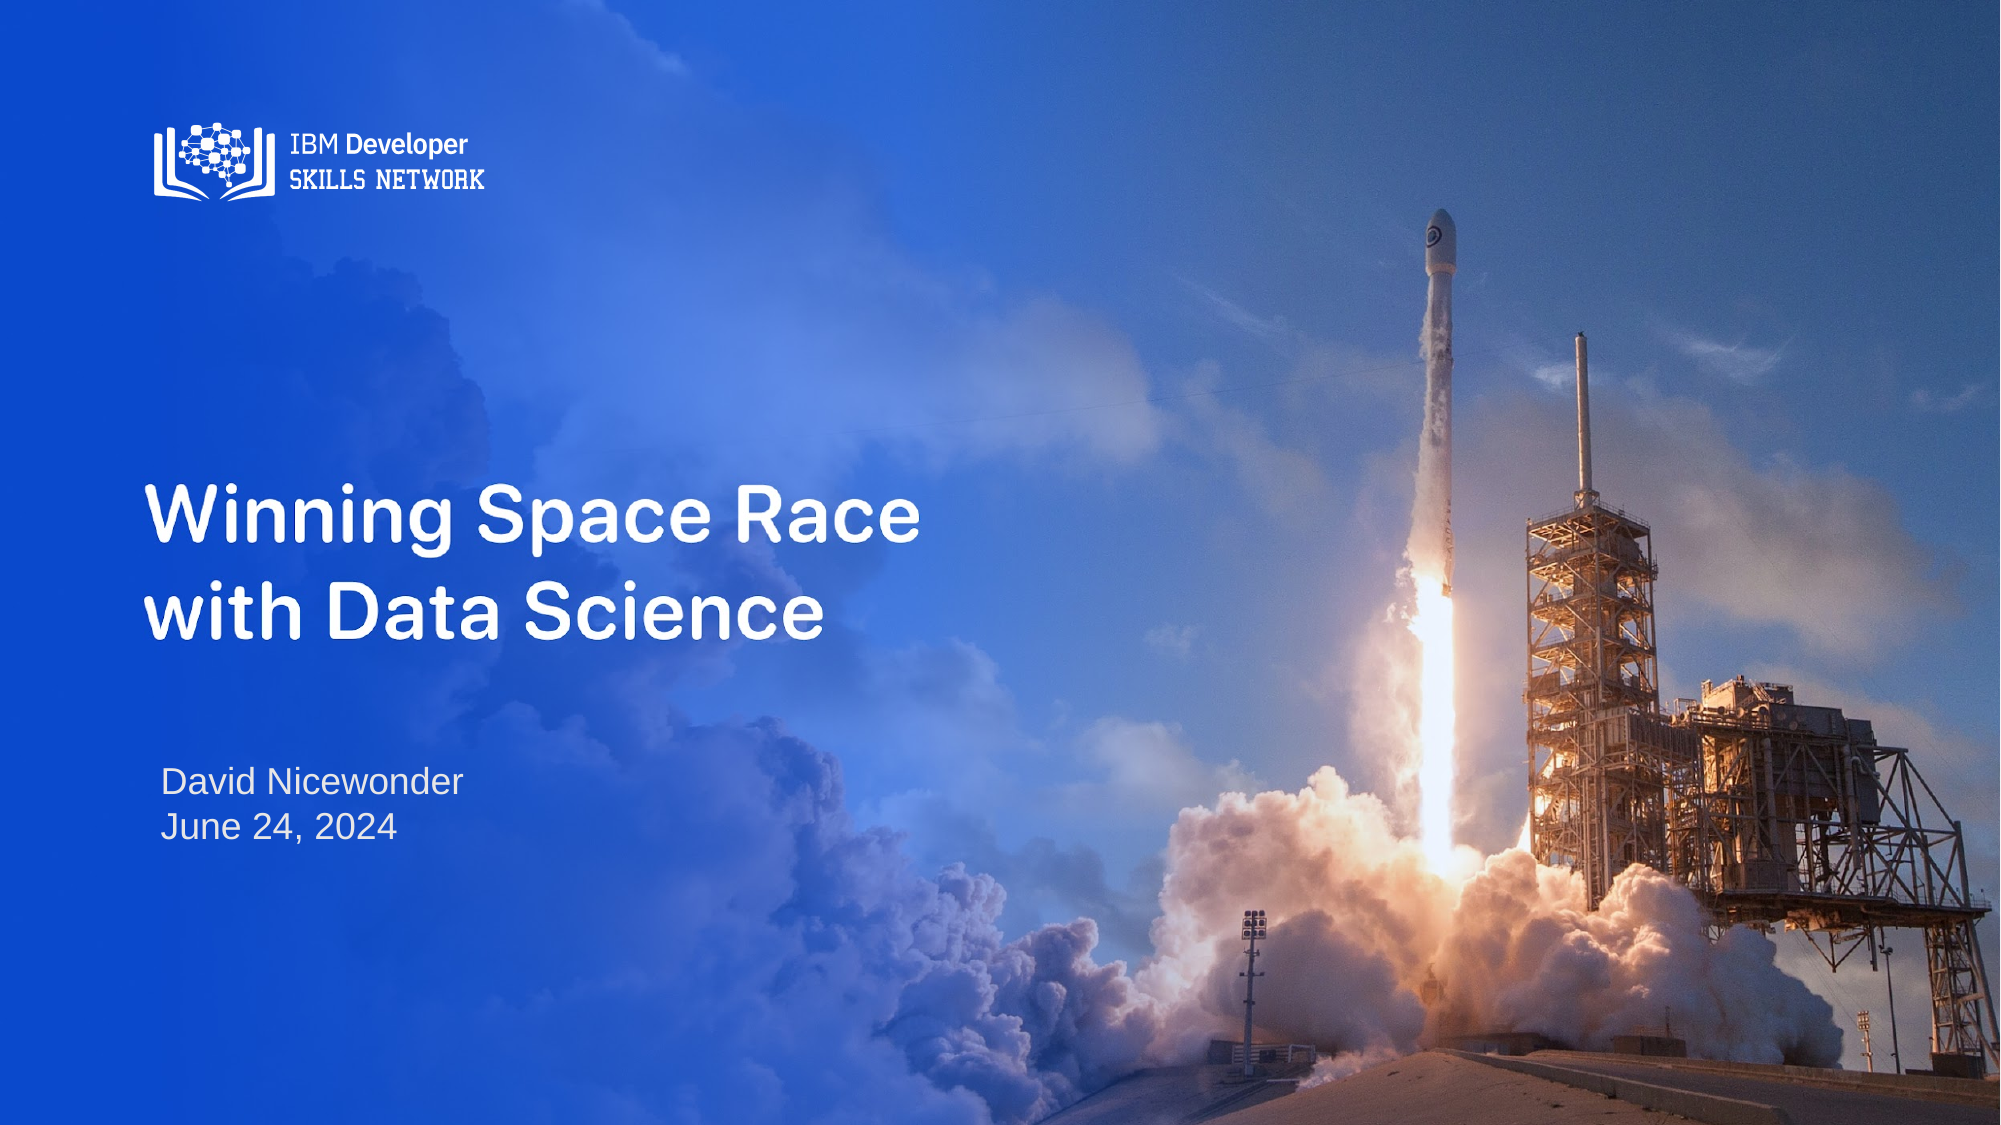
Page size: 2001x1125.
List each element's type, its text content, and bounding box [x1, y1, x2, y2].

text_box David Nicewonder June 24, 2024 [145, 749, 1354, 895]
picture [0, 0, 2001, 1125]
